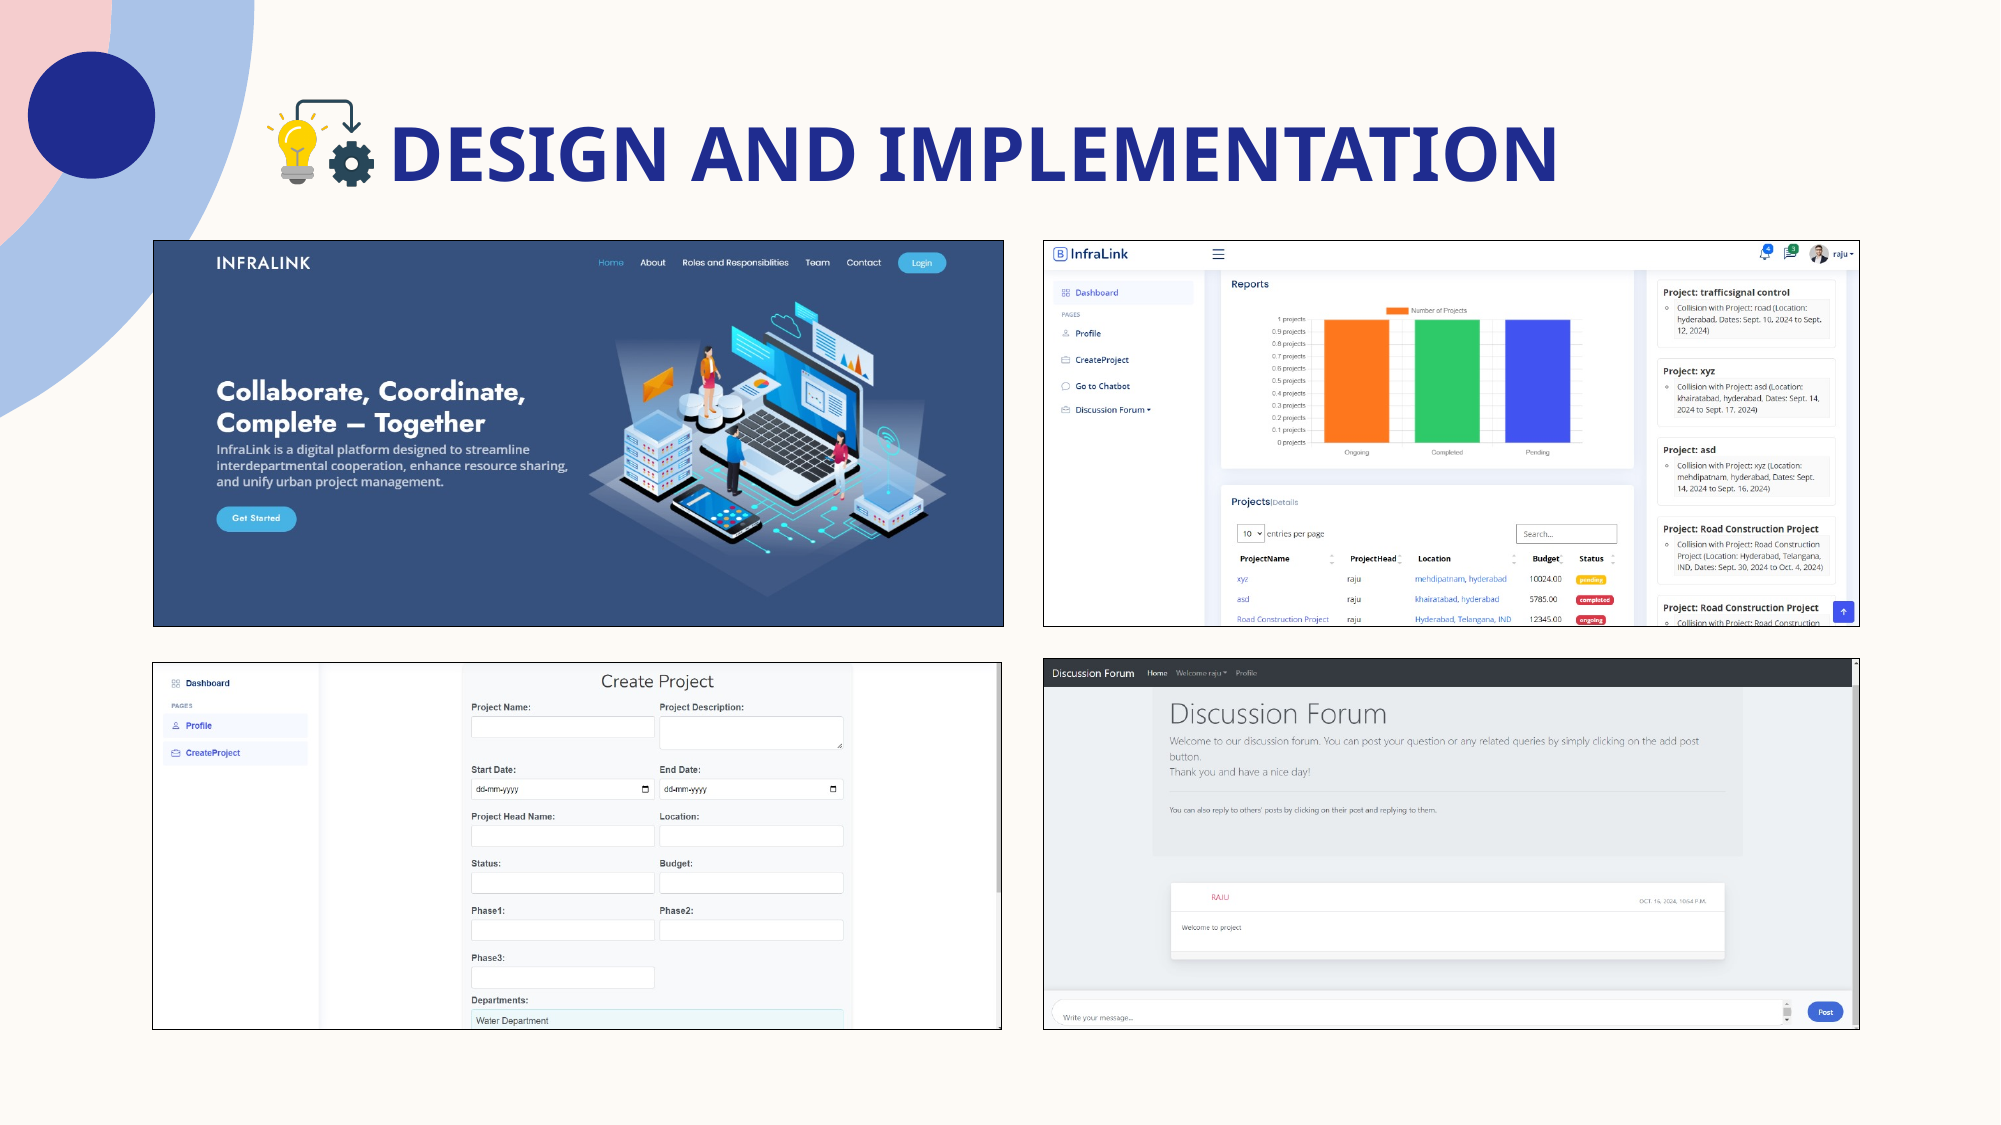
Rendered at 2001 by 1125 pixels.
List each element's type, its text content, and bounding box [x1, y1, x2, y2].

picture [267, 89, 374, 197]
picture [1043, 658, 1860, 1030]
picture [153, 240, 1004, 627]
title Design and implementation [373, 35, 1839, 197]
picture [152, 662, 1002, 1030]
picture [1043, 240, 1860, 627]
